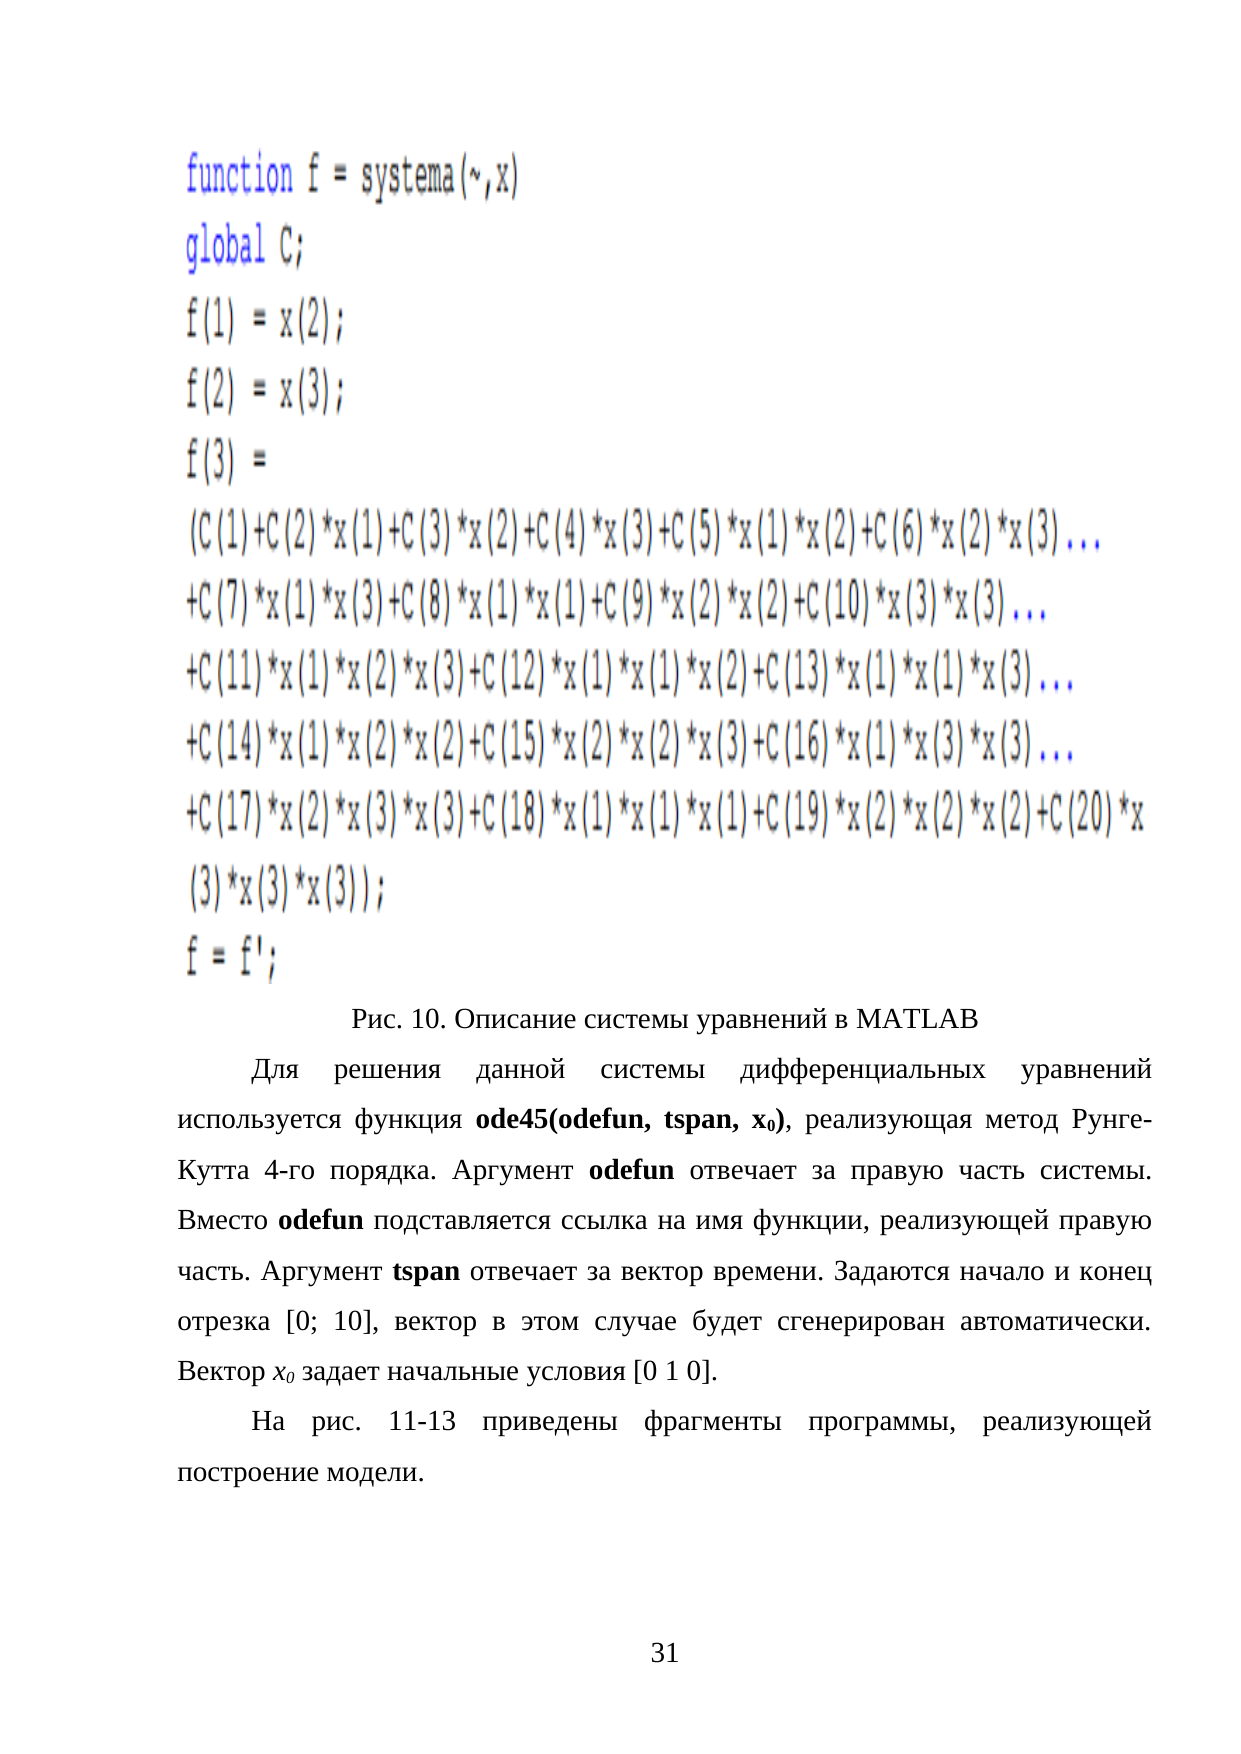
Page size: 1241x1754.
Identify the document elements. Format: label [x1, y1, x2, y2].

picture [186, 146, 1144, 984]
